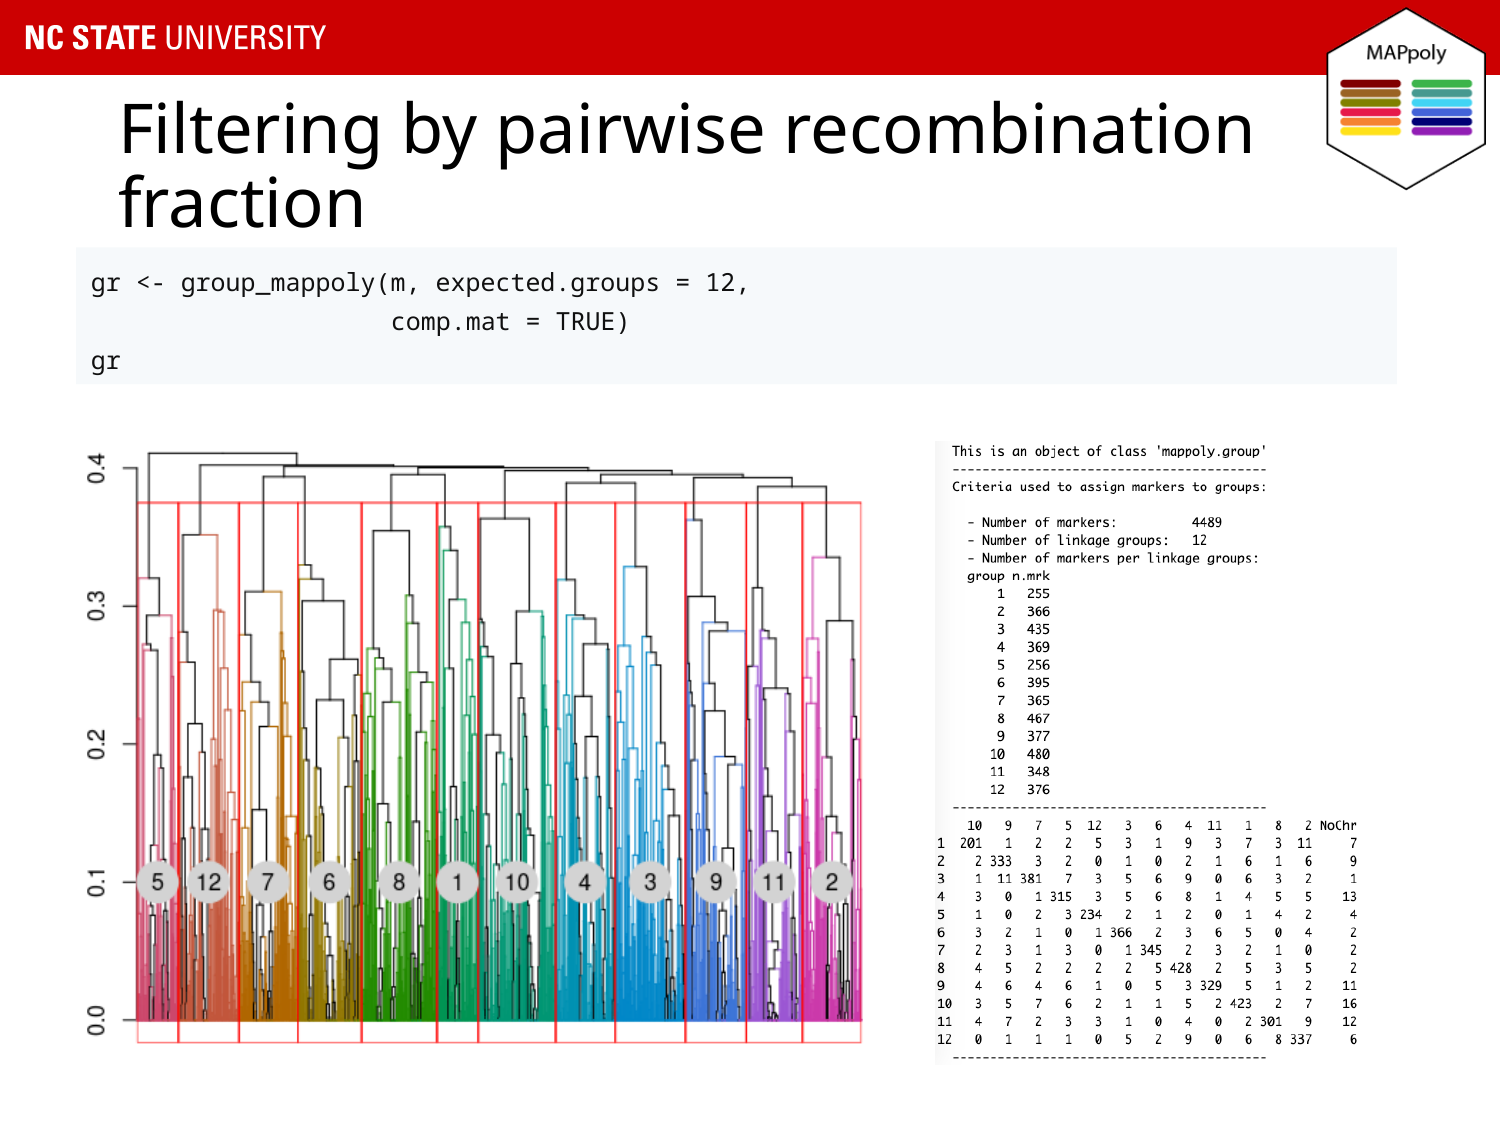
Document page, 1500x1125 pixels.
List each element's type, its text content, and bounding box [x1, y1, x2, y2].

text_box gr <- group_mappoly(m, expected.groups = 12, comp.mat = TRUE) gr [75, 246, 1398, 385]
picture [934, 441, 1370, 1065]
picture [75, 440, 883, 1065]
title Filtering by pairwise recombination fraction [103, 59, 1397, 246]
picture [0, 0, 1500, 191]
